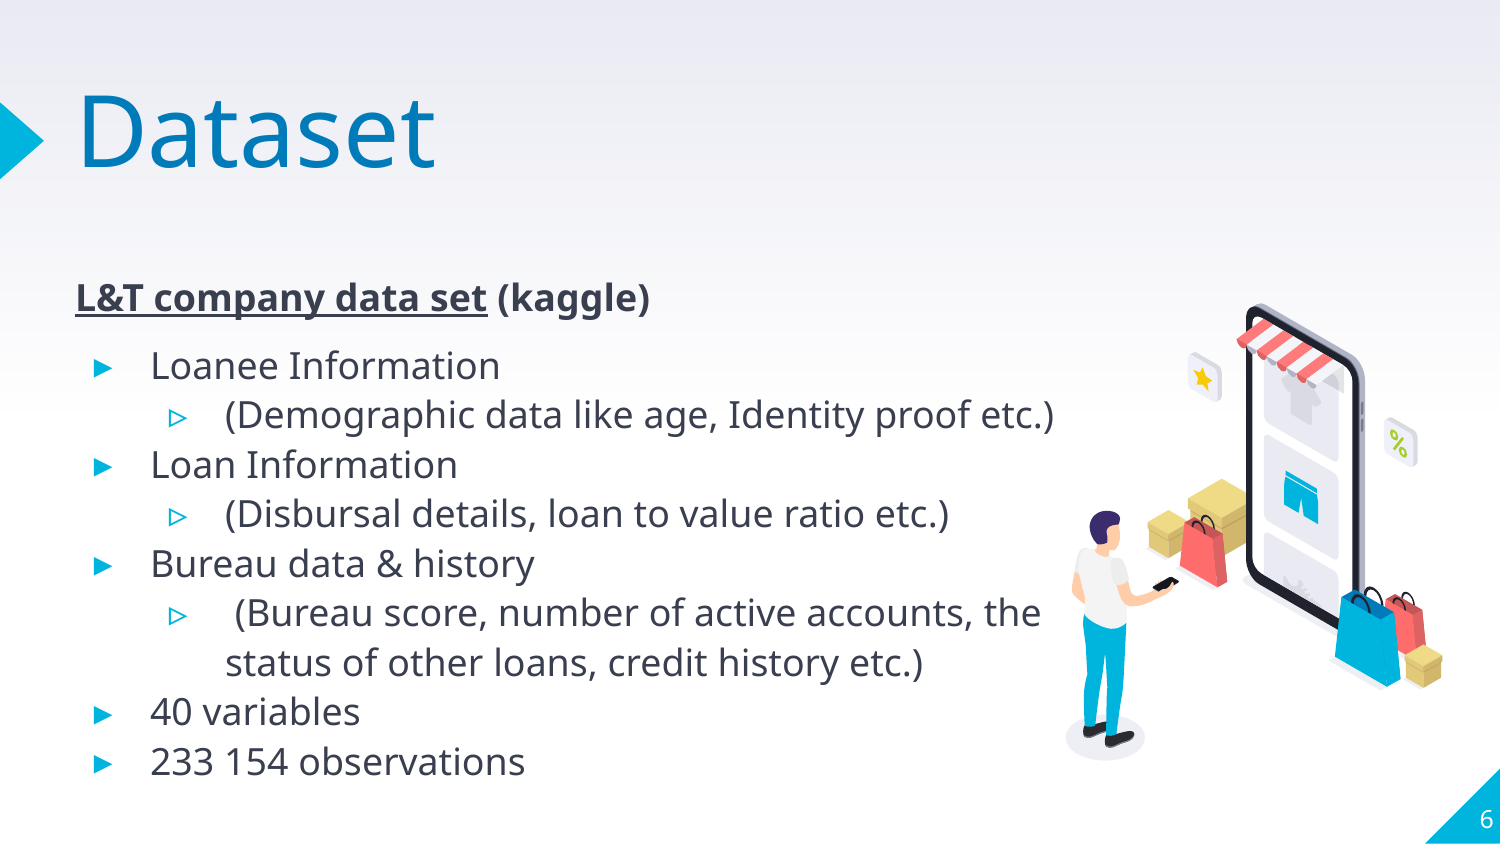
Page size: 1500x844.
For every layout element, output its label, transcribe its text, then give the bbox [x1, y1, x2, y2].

list L&T company data set (kaggle) Loanee Information (Demographic data like age, Identity proof etc.) Loan Information (Disbursal details, loan to value ratio etc.) Bureau data & history (Bureau score, number of active accounts, the status of other loans, credit history etc.) 40 variables 233 154 observations [75, 268, 1076, 709]
slide_number ‹#› [1418, 760, 1494, 838]
title Dataset [75, 91, 1001, 269]
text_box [1065, 303, 1443, 761]
